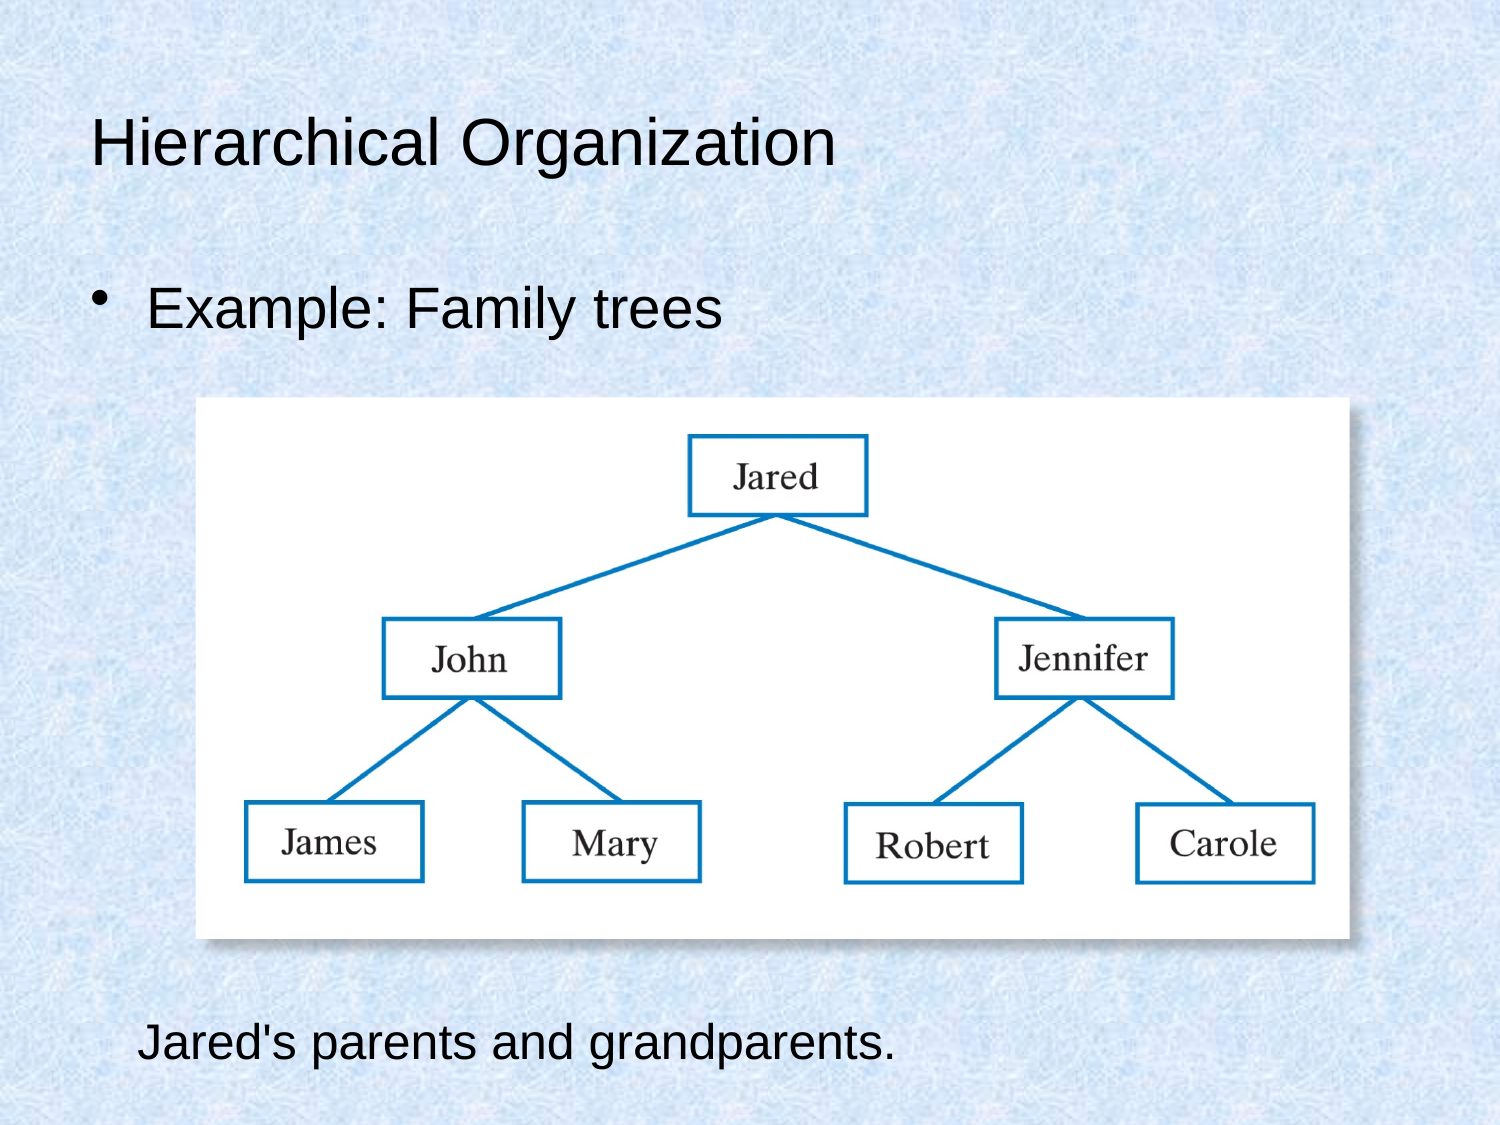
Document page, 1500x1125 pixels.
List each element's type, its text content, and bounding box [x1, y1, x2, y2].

list Example: Family trees [75, 262, 1425, 1005]
text_box Jared's parents and grandparents. [122, 1002, 1444, 1077]
picture [0, 0, 1500, 1125]
title Hierarchical Organization [75, 45, 1425, 233]
